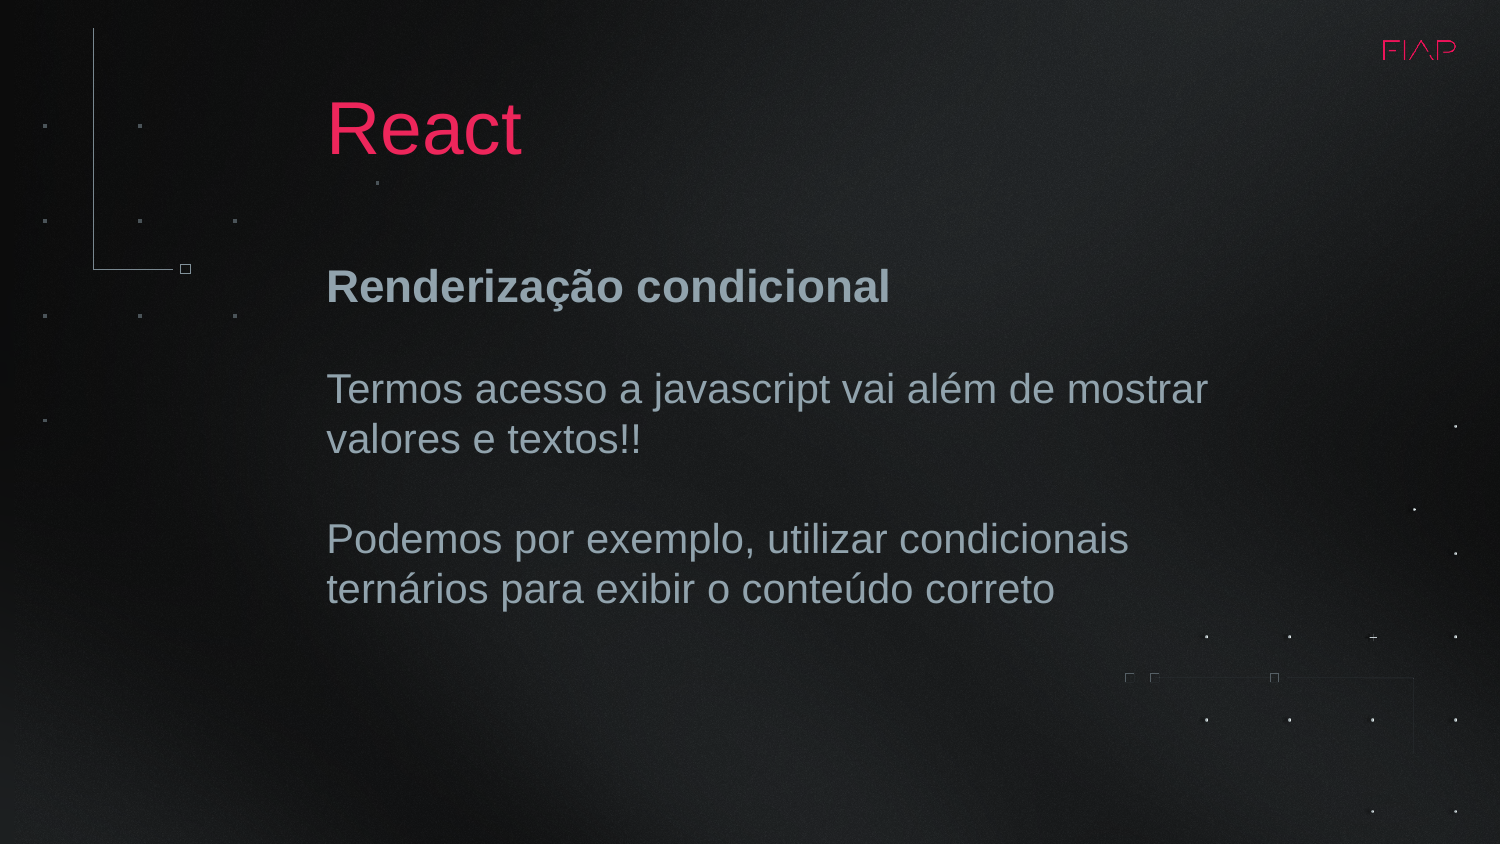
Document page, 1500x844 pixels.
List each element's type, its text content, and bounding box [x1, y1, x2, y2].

text_box Renderização condicional Termos acesso a javascript vai além de mostrar valores e textos!! Podemos por exemplo, utilizar condicionais ternários para exibir o conteúdo correto [311, 249, 1292, 620]
picture [0, 0, 1500, 844]
text_box React [383, 72, 1126, 177]
